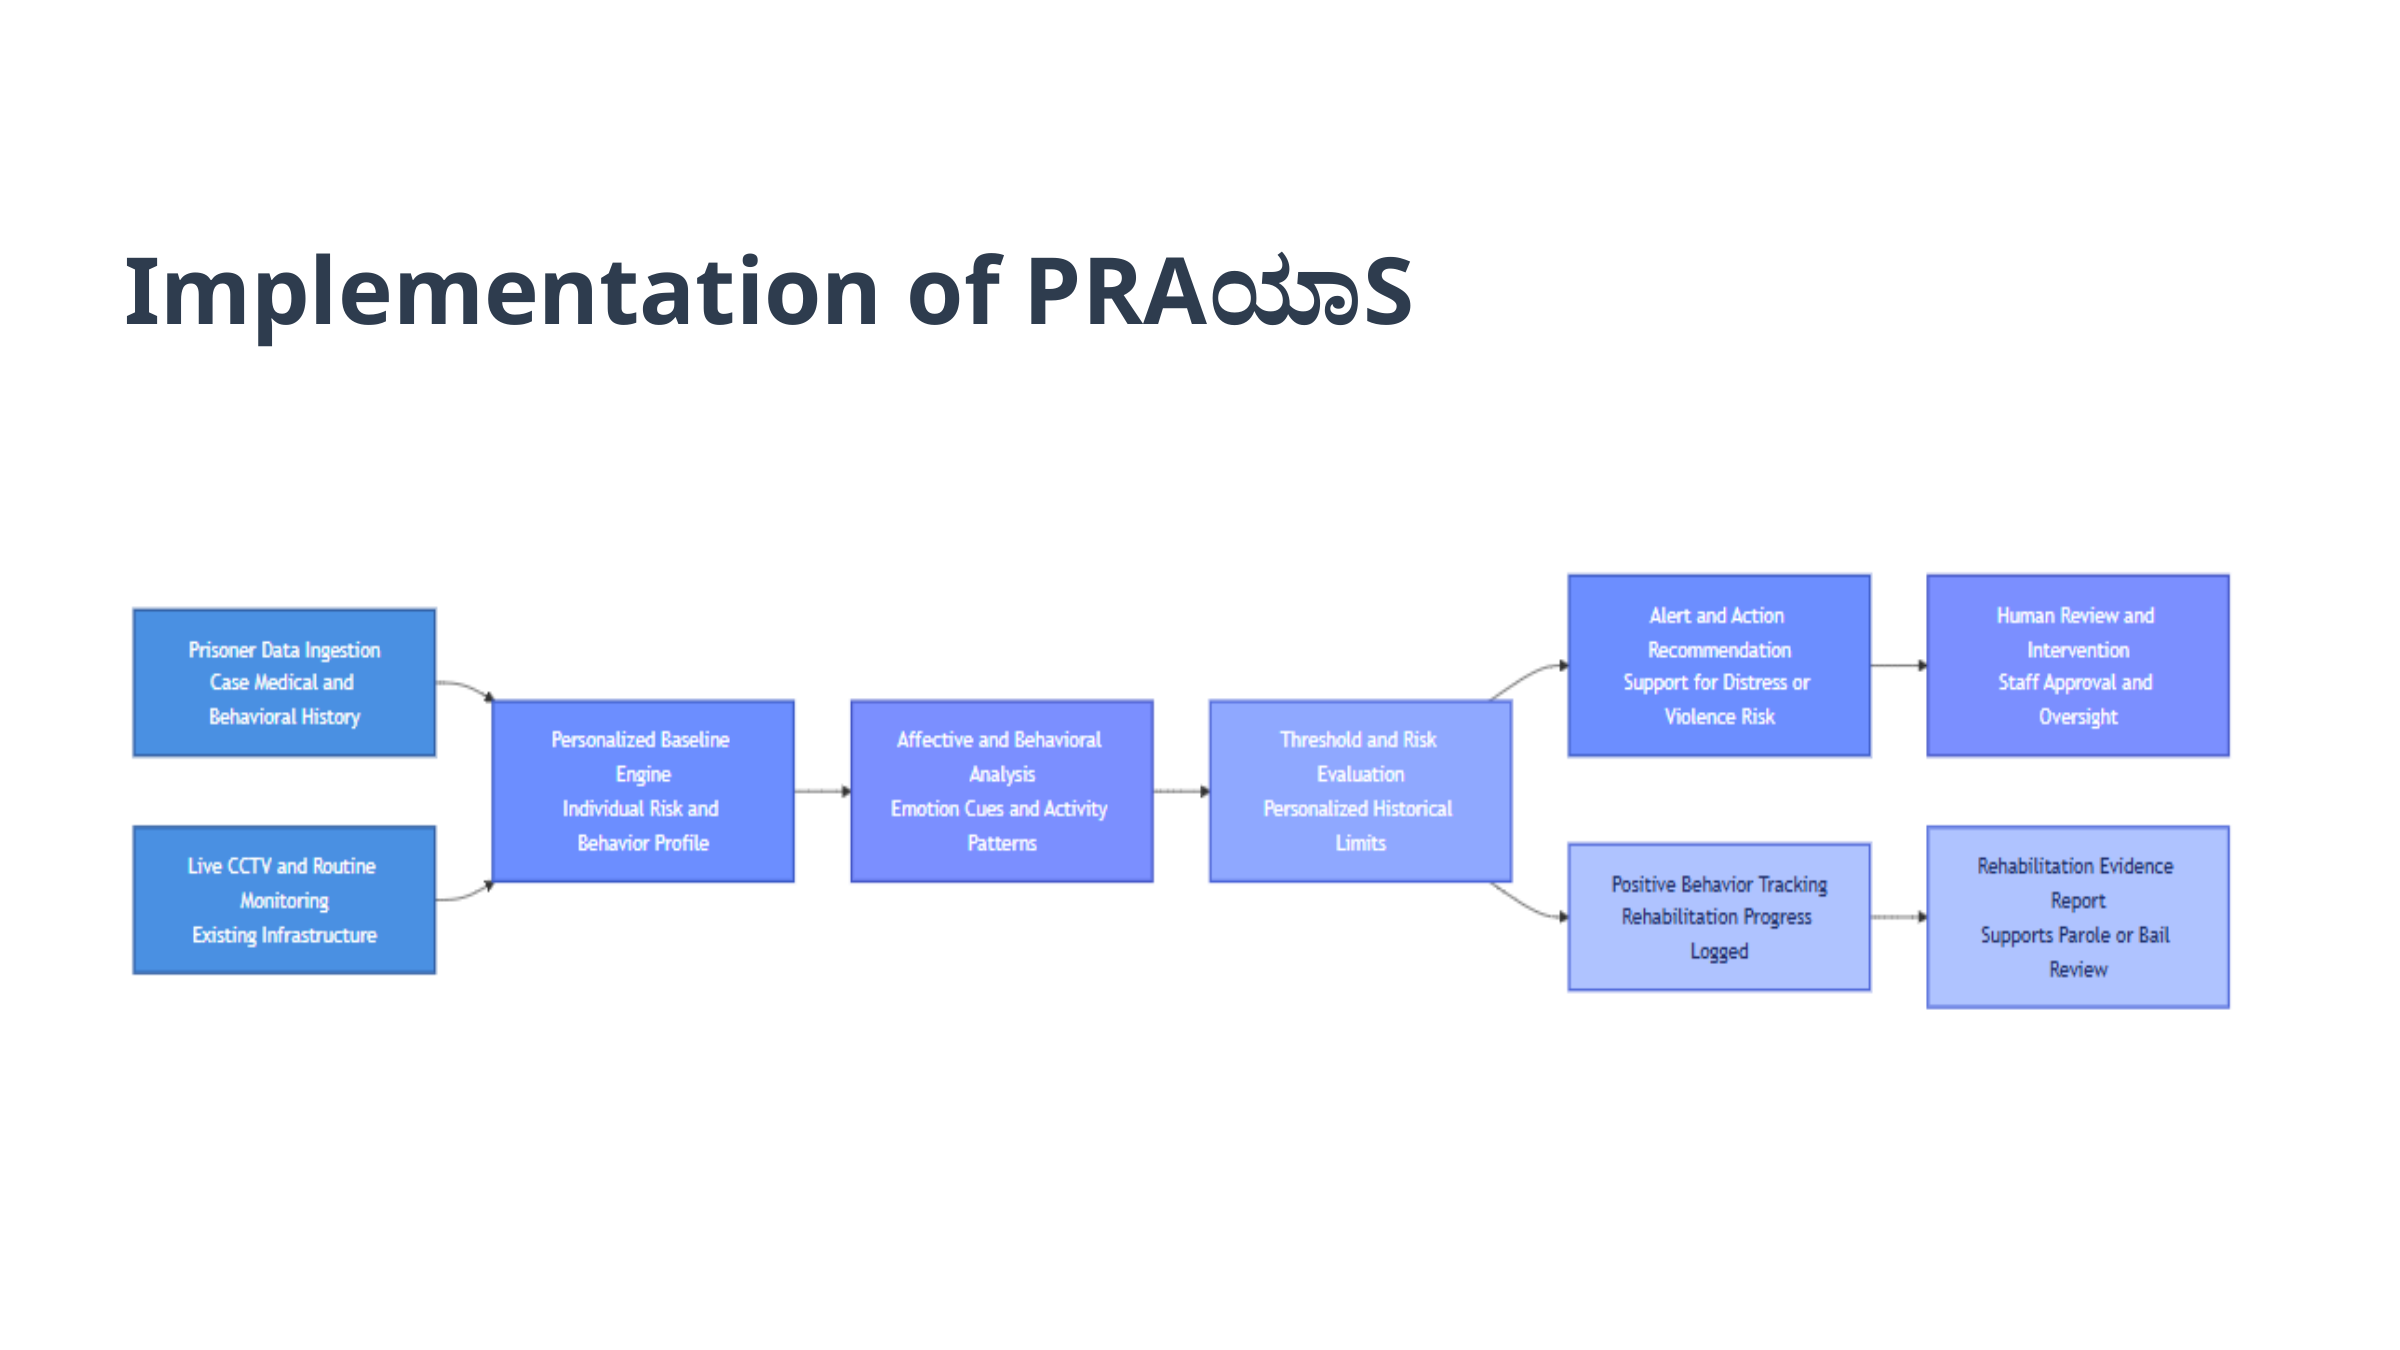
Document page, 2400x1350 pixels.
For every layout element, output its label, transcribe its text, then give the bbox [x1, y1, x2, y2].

picture [99, 488, 2301, 1111]
text_box Implementation of PRAಯಾS [124, 226, 1305, 344]
